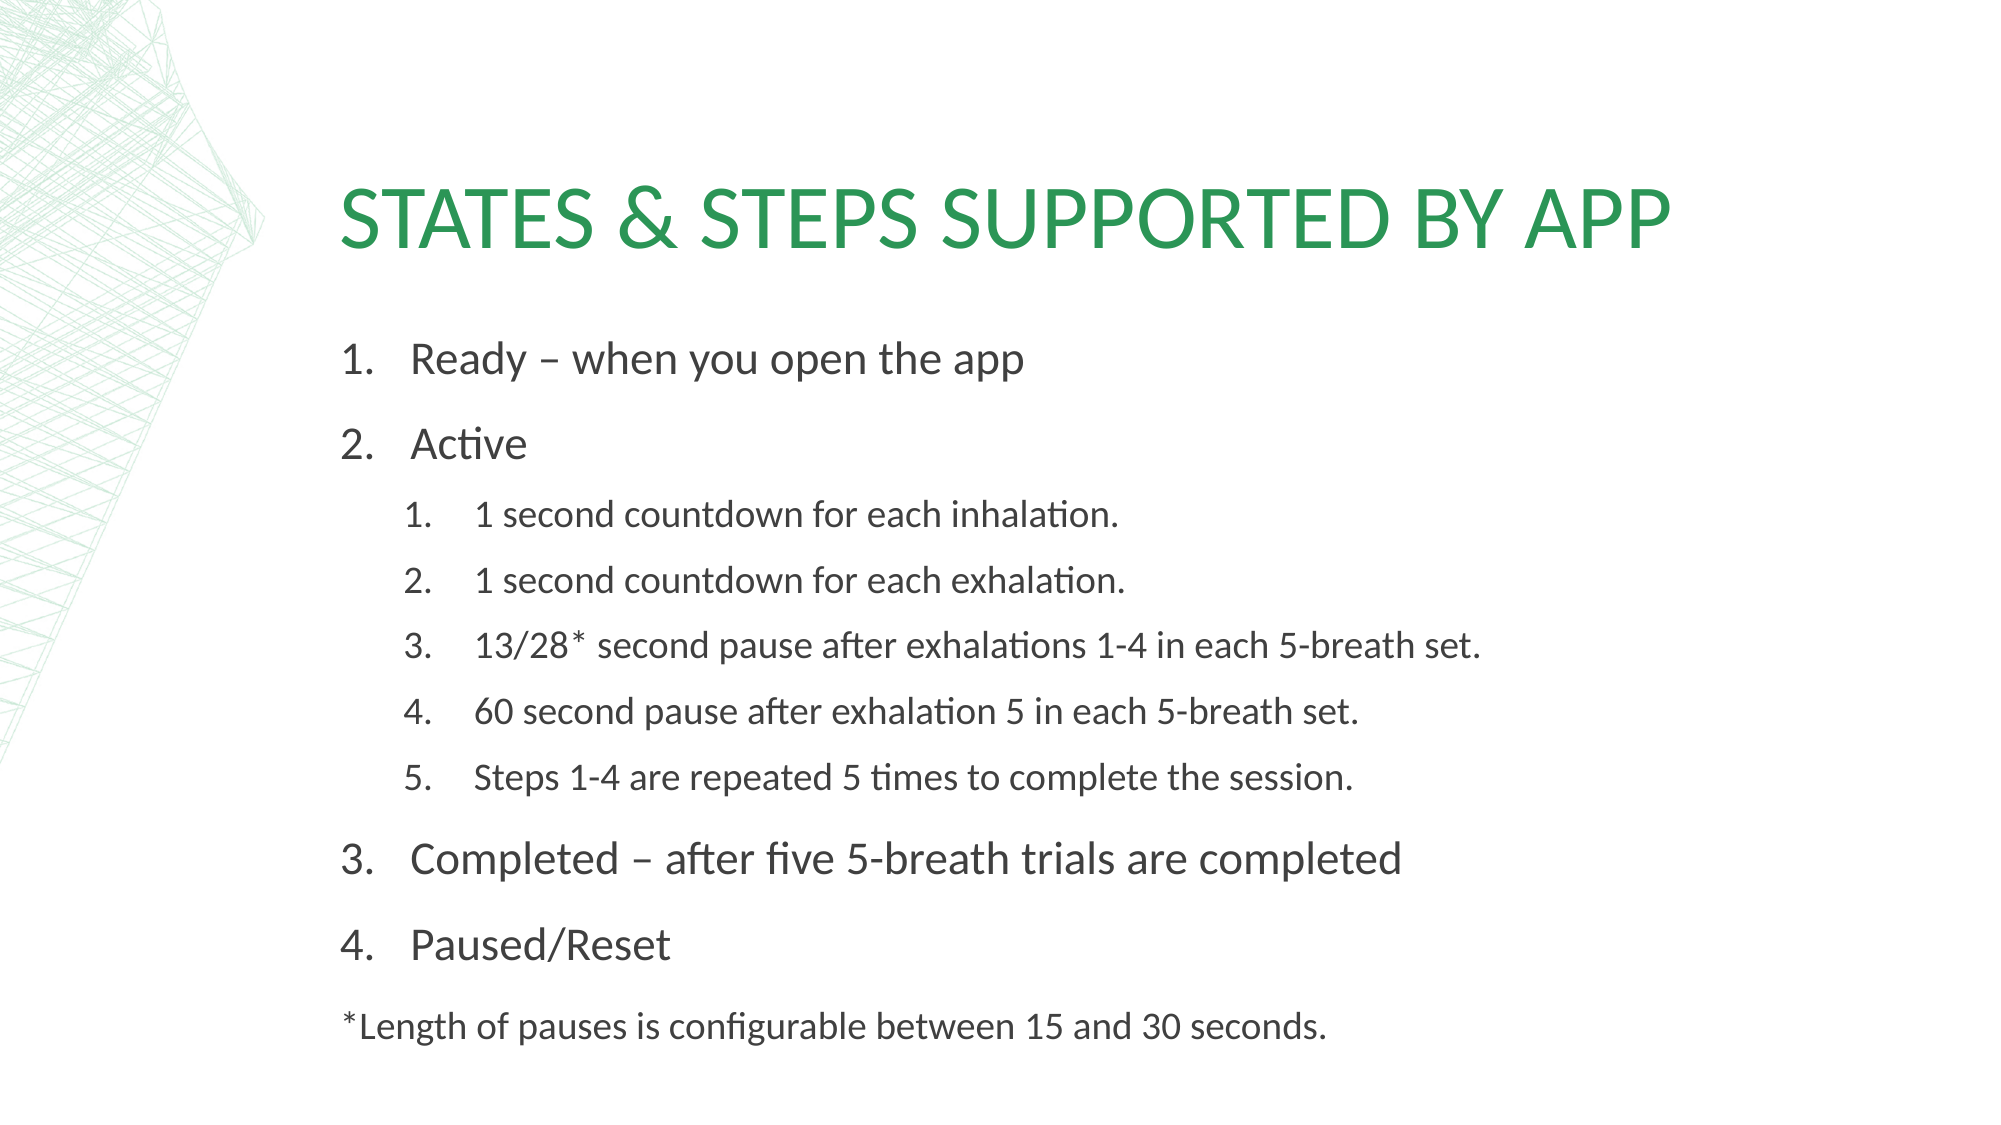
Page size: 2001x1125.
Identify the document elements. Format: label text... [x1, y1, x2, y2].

title states & steps supported by app [324, 62, 1863, 275]
list Ready – when you open the app Active 1 second countdown for each inhalation. 1 second countdown for each exhalation. 13/28* second pause after exhalations 1-4 in each 5-breath set. 60 second pause after exhalation 5 in each 5-breath set. Steps 1-4 are repeated 5 times to complete the session. Completed – after five 5-breath trials are completed Paused/Reset *Length of pauses is configurable between 15 and 30 seconds. [324, 326, 1863, 1062]
